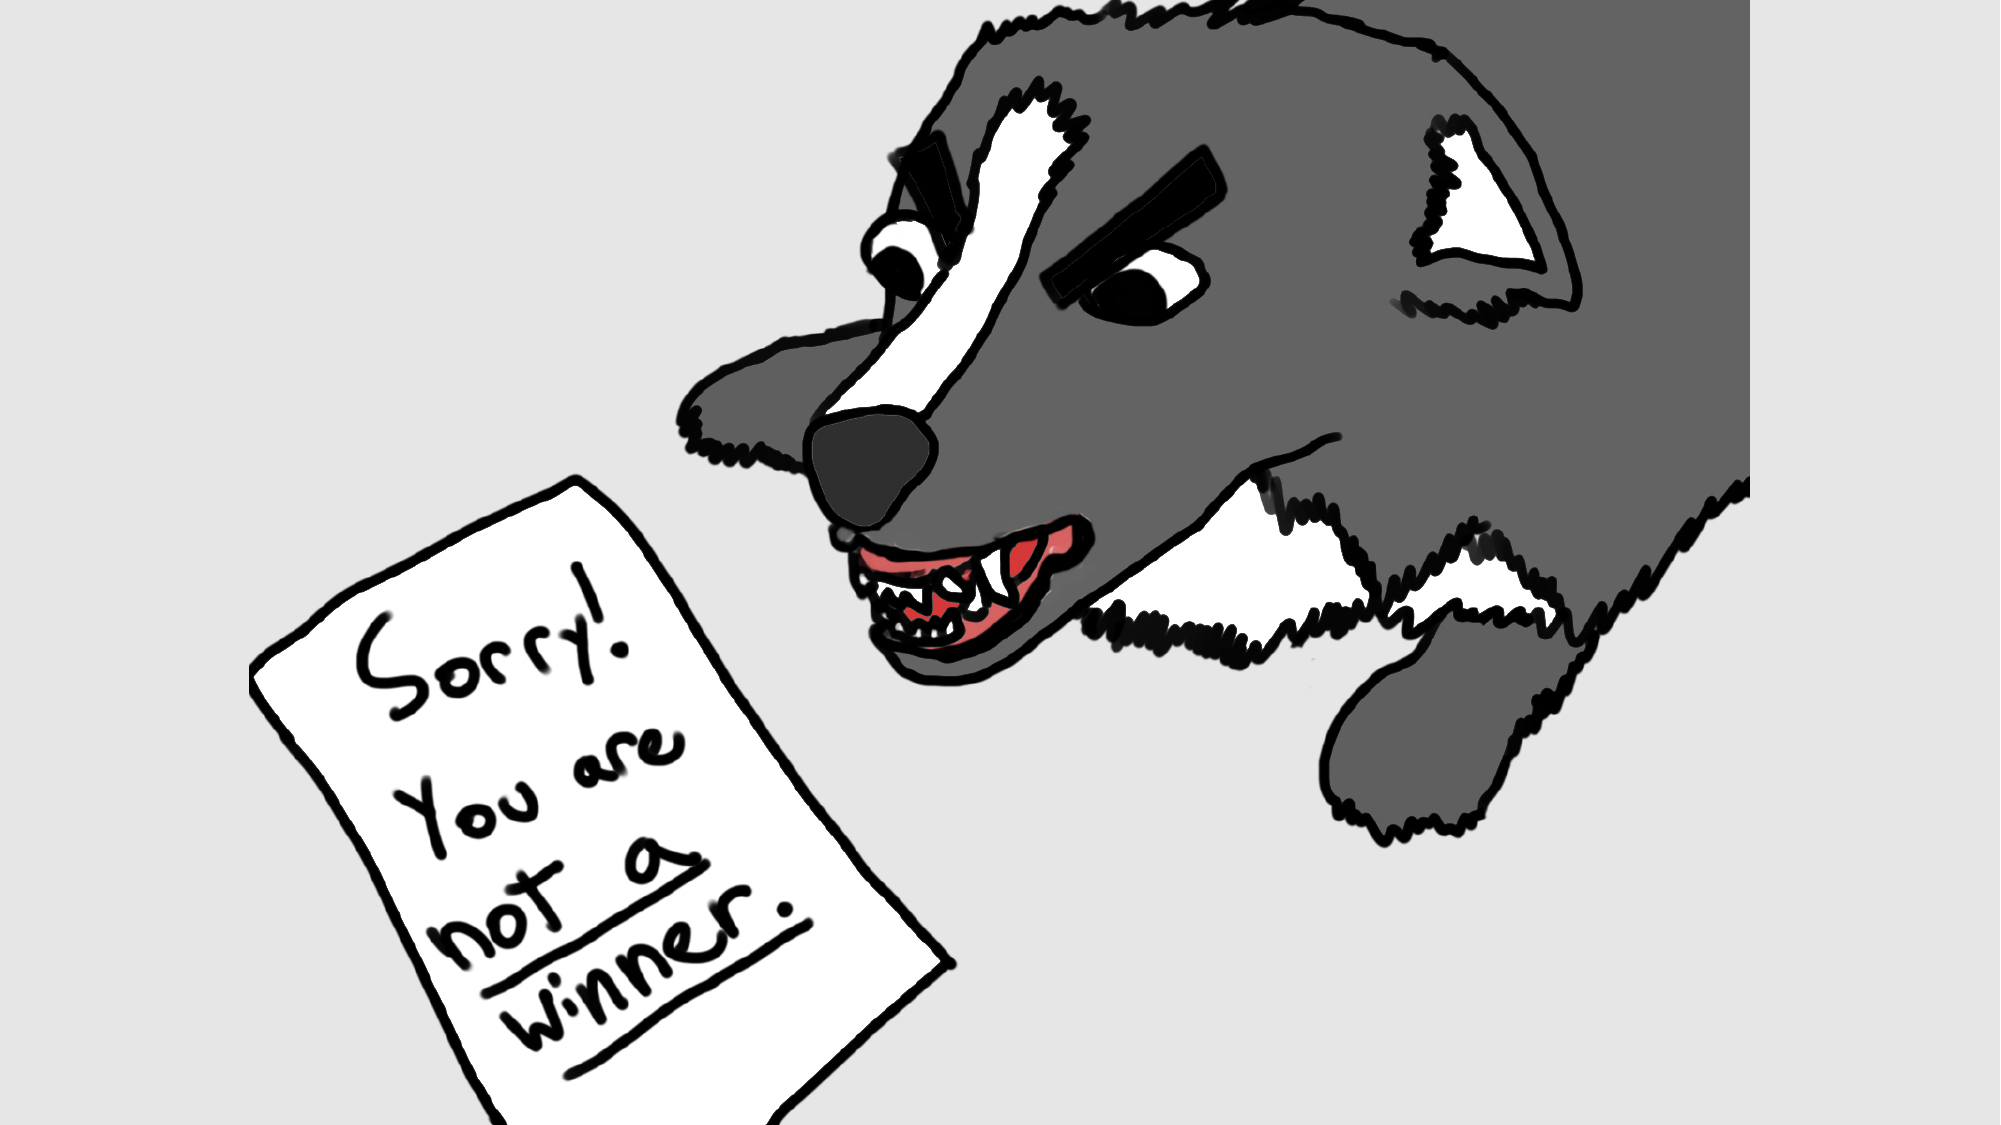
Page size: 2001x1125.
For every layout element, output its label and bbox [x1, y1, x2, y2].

picture [249, 0, 1750, 1125]
